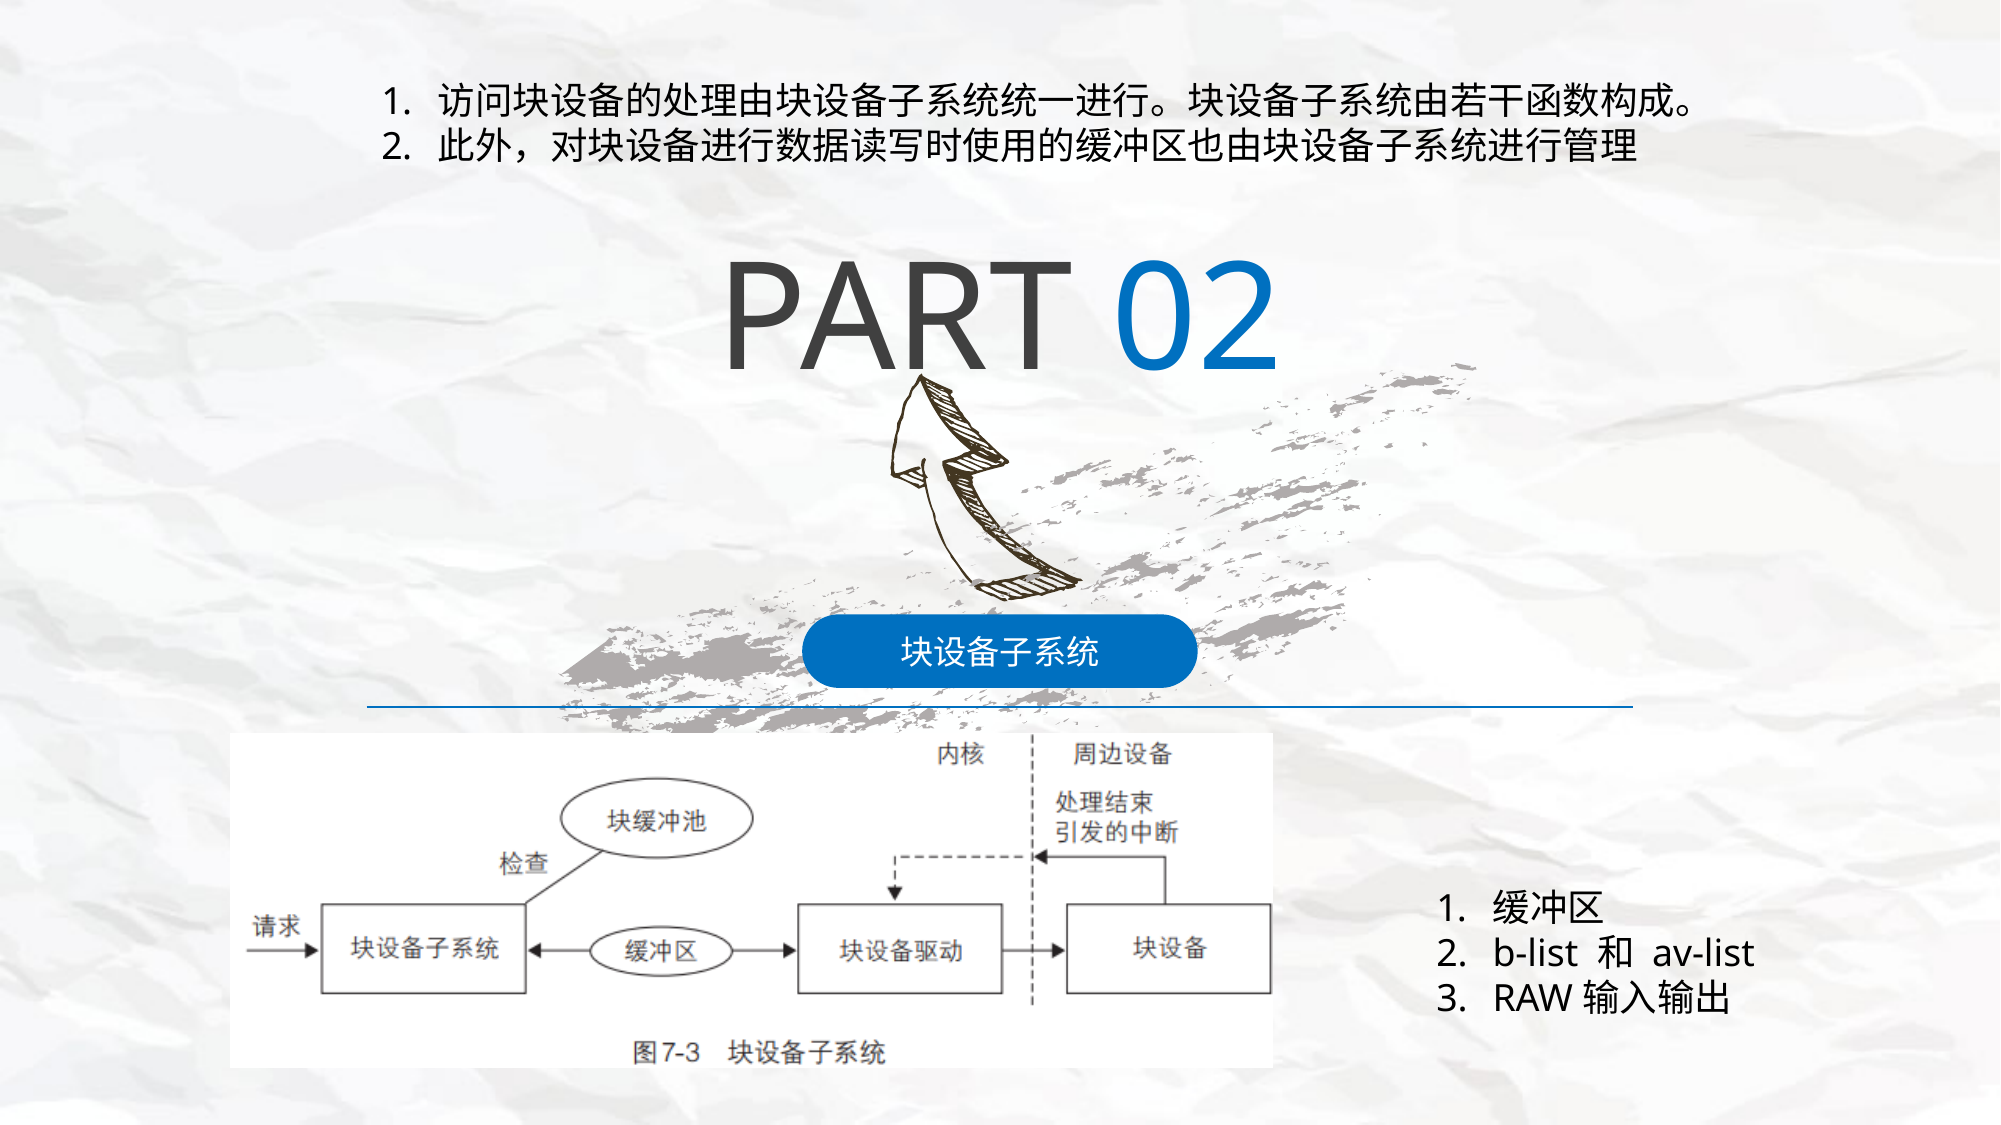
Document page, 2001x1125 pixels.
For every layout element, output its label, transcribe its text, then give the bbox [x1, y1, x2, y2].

text_box [648, 708, 787, 733]
text_box [786, 630, 793, 637]
text_box [1033, 708, 1041, 714]
text_box [1174, 474, 1189, 484]
text_box [932, 689, 947, 697]
text_box [1101, 551, 1198, 587]
text_box [901, 609, 912, 613]
text_box [1000, 522, 1033, 536]
picture [0, 0, 2000, 1125]
text_box [1060, 499, 1077, 512]
text_box [1337, 530, 1345, 535]
text_box [1209, 475, 1360, 532]
text_box [1159, 541, 1170, 550]
text_box [867, 600, 879, 606]
text_box [1261, 575, 1280, 582]
text_box [1175, 486, 1196, 495]
text_box [666, 630, 673, 637]
text_box [968, 578, 988, 590]
text_box [975, 726, 984, 731]
text_box [857, 697, 885, 706]
text_box [725, 694, 751, 706]
text_box [1021, 571, 1042, 583]
text_box [990, 521, 1015, 532]
text_box [1313, 561, 1330, 571]
text_box [903, 549, 914, 556]
text_box [1281, 559, 1292, 564]
text_box [1067, 556, 1079, 562]
text_box [890, 408, 972, 583]
text_box [793, 622, 806, 629]
text_box [1200, 561, 1215, 573]
text_box [831, 590, 844, 595]
text_box [1451, 363, 1477, 371]
text_box [606, 626, 637, 634]
text_box [1276, 534, 1288, 540]
text_box [982, 700, 998, 706]
text_box [1003, 689, 1088, 706]
text_box [907, 700, 923, 706]
text_box [759, 605, 776, 614]
text_box [1410, 407, 1422, 412]
text_box [997, 708, 1014, 714]
text_box [1174, 527, 1187, 531]
text_box [962, 710, 979, 715]
text_box [1020, 488, 1030, 494]
text_box [641, 700, 652, 706]
text_box [1037, 518, 1062, 527]
text_box [558, 632, 808, 693]
text_box [596, 702, 612, 706]
text_box [1265, 580, 1333, 604]
text_box [1013, 540, 1033, 552]
text_box [1080, 576, 1120, 593]
text_box [656, 690, 721, 706]
text_box [948, 599, 964, 609]
text_box [1034, 485, 1046, 491]
text_box [1382, 372, 1454, 388]
text_box 访问块设备的处理由块设备子系统统一进行。块设备子系统由若干函数构成。 此外，对块设备进行数据读写时使用的缓冲区也由块设备子系统进行管理 [366, 69, 1704, 175]
text_box [765, 692, 796, 706]
text_box [1383, 442, 1394, 449]
text_box [1133, 592, 1143, 599]
text_box [1352, 445, 1360, 451]
text_box [557, 708, 666, 733]
text_box [1050, 459, 1112, 485]
text_box [1350, 426, 1361, 434]
text_box 块设备子系统 [801, 613, 1199, 689]
text_box [561, 698, 583, 706]
text_box [1199, 493, 1216, 503]
text_box [1163, 454, 1197, 466]
text_box [1331, 586, 1347, 596]
text_box [755, 708, 941, 733]
text_box [765, 684, 789, 696]
text_box [977, 695, 988, 702]
text_box [759, 702, 776, 706]
text_box [978, 689, 988, 694]
text_box [976, 535, 996, 544]
text_box [1207, 541, 1227, 552]
text_box PART 02 [701, 212, 1298, 408]
text_box [987, 606, 997, 613]
text_box [1289, 429, 1299, 435]
text_box [1174, 573, 1206, 592]
text_box [959, 722, 969, 730]
text_box [723, 625, 734, 631]
text_box [1378, 372, 1387, 377]
text_box [1326, 439, 1343, 445]
text_box [1238, 593, 1262, 608]
text_box [1381, 409, 1396, 415]
text_box [635, 629, 644, 638]
text_box [1175, 536, 1186, 545]
text_box [794, 687, 829, 702]
text_box [829, 600, 849, 614]
text_box [846, 586, 860, 595]
text_box [1192, 603, 1346, 662]
text_box [689, 608, 736, 618]
text_box [964, 694, 974, 701]
text_box 缓冲区 b-list 和 av-list RAW输入输出 [1421, 876, 1845, 1072]
text_box [1139, 692, 1162, 704]
text_box [1241, 551, 1263, 560]
text_box [933, 408, 1083, 602]
text_box [1221, 558, 1236, 566]
text_box [958, 578, 967, 585]
text_box [1251, 419, 1273, 436]
text_box [625, 686, 658, 701]
text_box [686, 623, 710, 629]
text_box [1098, 464, 1168, 498]
text_box [777, 617, 798, 630]
text_box [906, 573, 916, 580]
text_box [1328, 384, 1378, 418]
text_box [1270, 432, 1327, 453]
text_box [1163, 447, 1177, 455]
text_box [1432, 388, 1460, 396]
text_box [1295, 560, 1312, 568]
text_box [1226, 568, 1241, 577]
